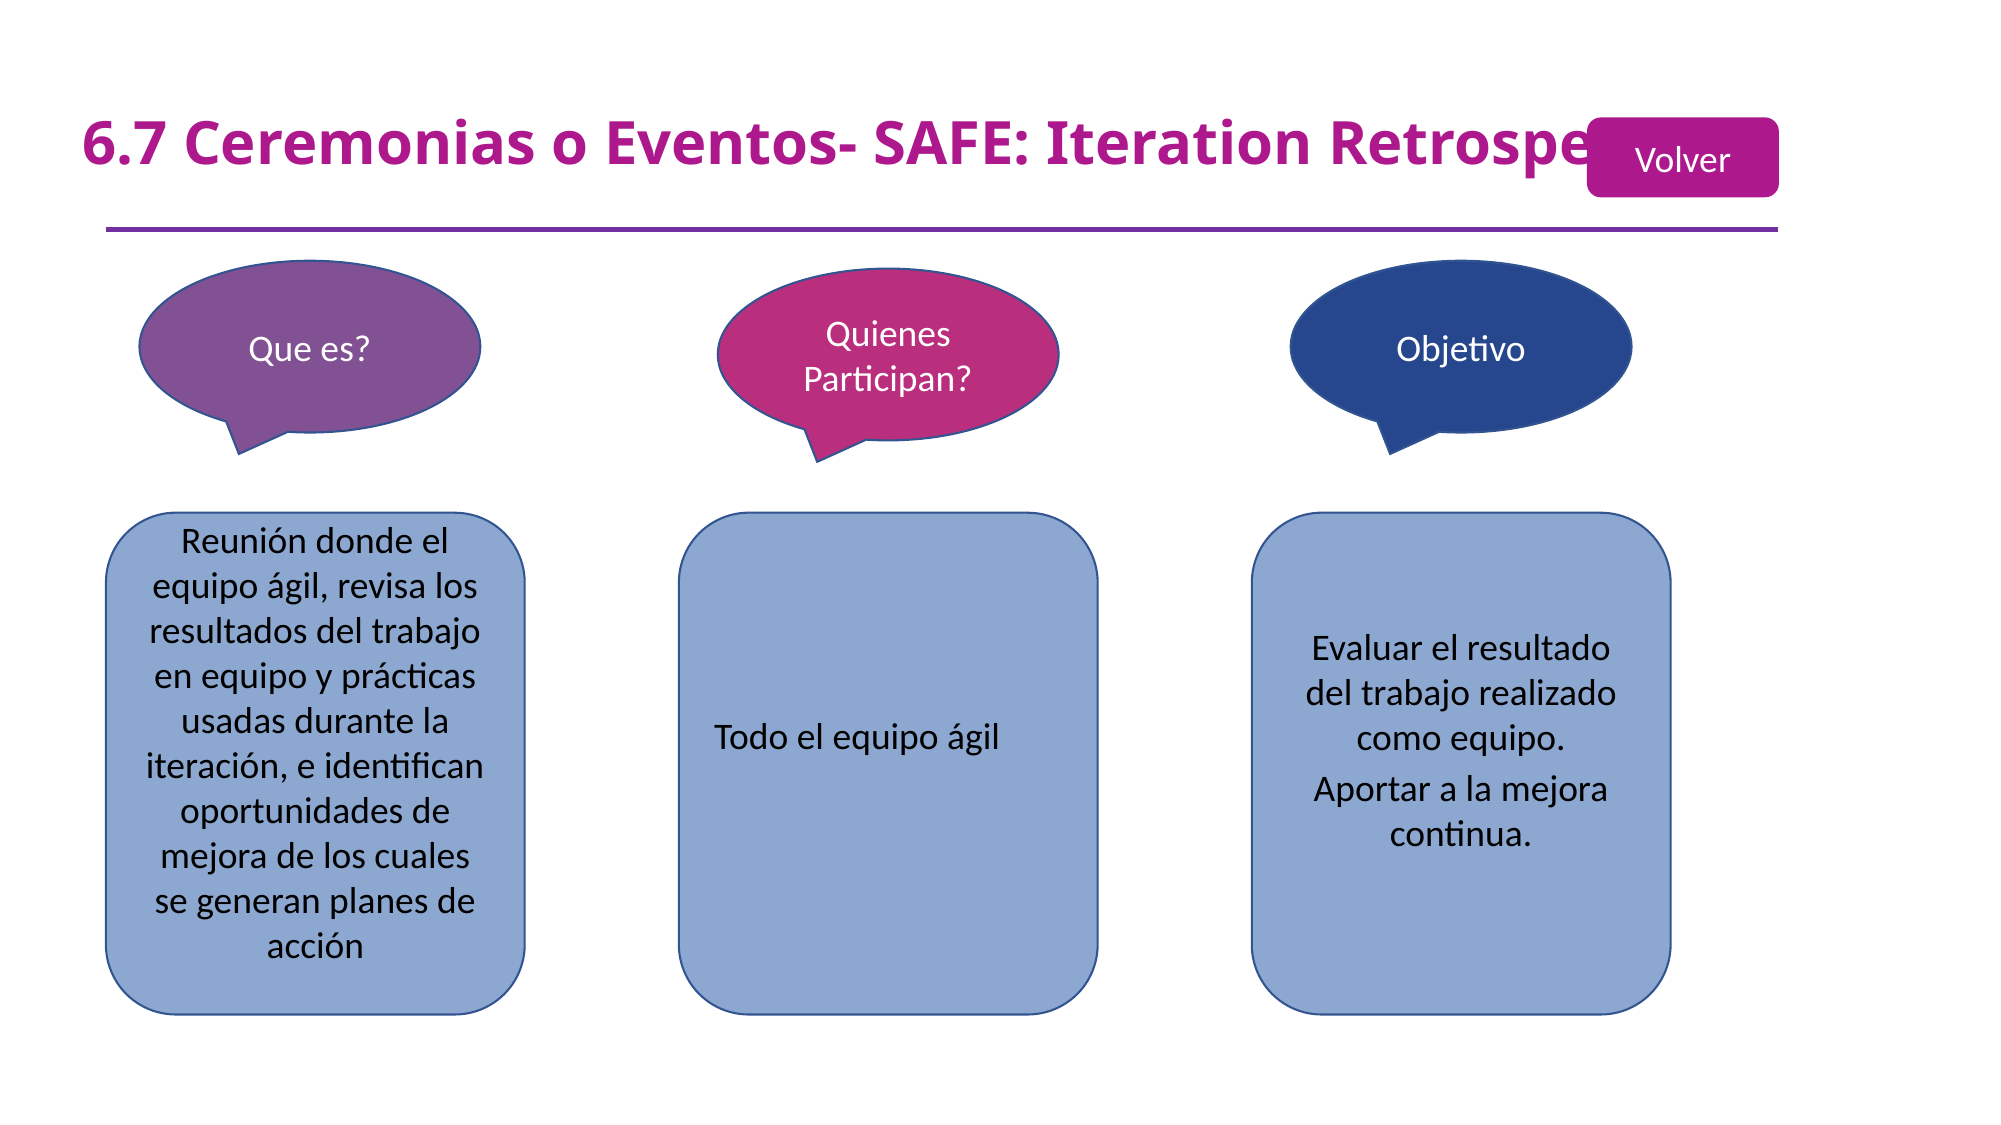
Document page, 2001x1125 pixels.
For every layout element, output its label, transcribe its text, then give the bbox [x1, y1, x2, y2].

text_box Evaluar el resultado del trabajo realizado como equipo. Aportar a la mejora continua. [1250, 511, 1672, 1016]
text_box Reunión donde el equipo ágil, revisa los resultados del trabajo en equipo y prácticas usadas durante la iteración, e identifican oportunidades de mejora de los cuales se generan planes de acción [104, 511, 526, 1016]
text_box Volver [1586, 117, 1779, 198]
text_box 6.7 Ceremonias o Eventos- SAFE: Iteration Retrospective. [67, 105, 1817, 198]
text_box Objetivo [1289, 259, 1633, 456]
text_box Todo el equipo ágil [677, 511, 1099, 1016]
text_box Quienes Participan? [716, 267, 1060, 464]
text_box Que es? [138, 259, 482, 456]
